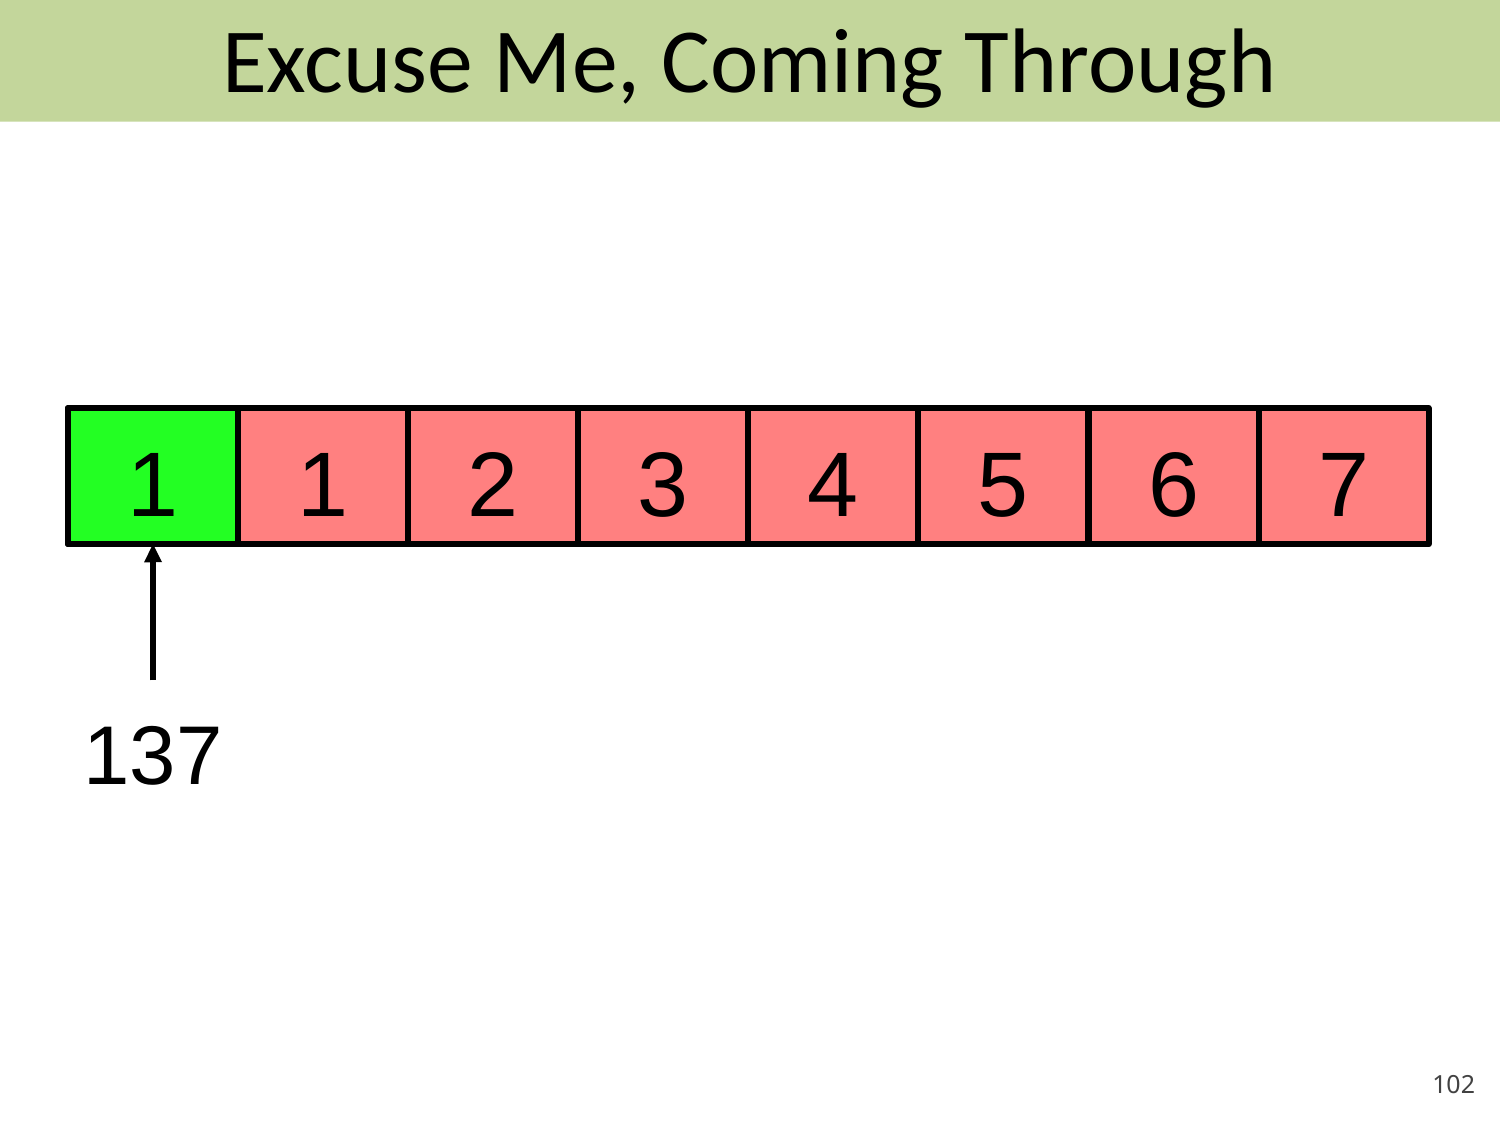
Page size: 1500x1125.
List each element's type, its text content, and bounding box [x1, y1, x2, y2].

text_box 3 [578, 408, 748, 545]
text_box 7 [1258, 408, 1429, 545]
text_box 137 [34, 680, 273, 817]
text_box 2 [408, 408, 578, 545]
text_box 1 [67, 408, 237, 545]
text_box 4 [748, 408, 918, 545]
text_box 6 [1088, 408, 1258, 545]
title Excuse Me, Coming Through [75, 0, 1425, 113]
text_box 5 [918, 408, 1088, 545]
text_box 1 [237, 408, 408, 545]
